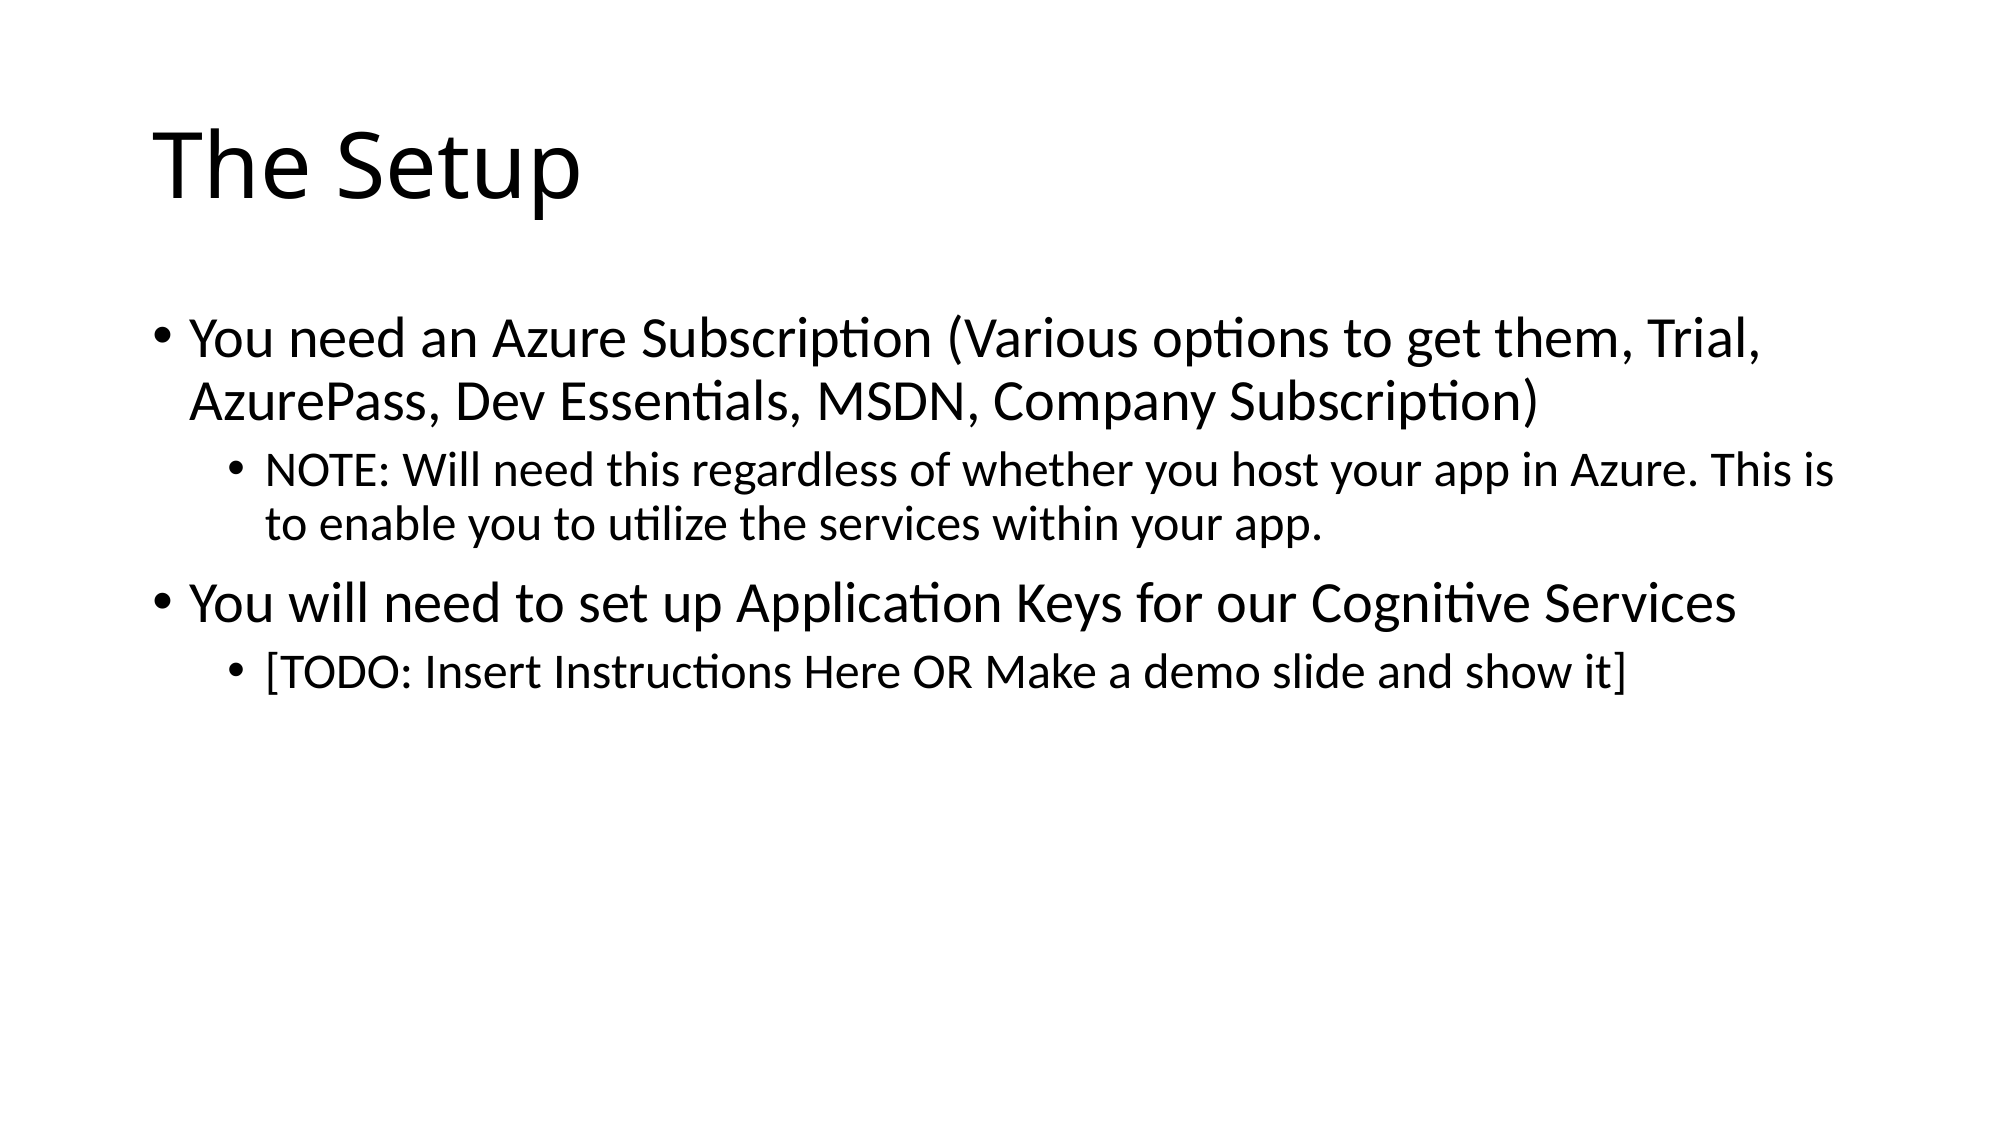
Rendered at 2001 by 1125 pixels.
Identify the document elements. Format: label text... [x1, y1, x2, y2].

list You need an Azure Subscription (Various options to get them, Trial, AzurePass, Dev Essentials, MSDN, Company Subscription) NOTE: Will need this regardless of whether you host your app in Azure. This is to enable you to utilize the services within your app. You will need to set up Application Keys for our Cognitive Services [TODO: Insert Instructions Here OR Make a demo slide and show it] [137, 299, 1863, 1014]
title The Setup [137, 59, 1863, 278]
